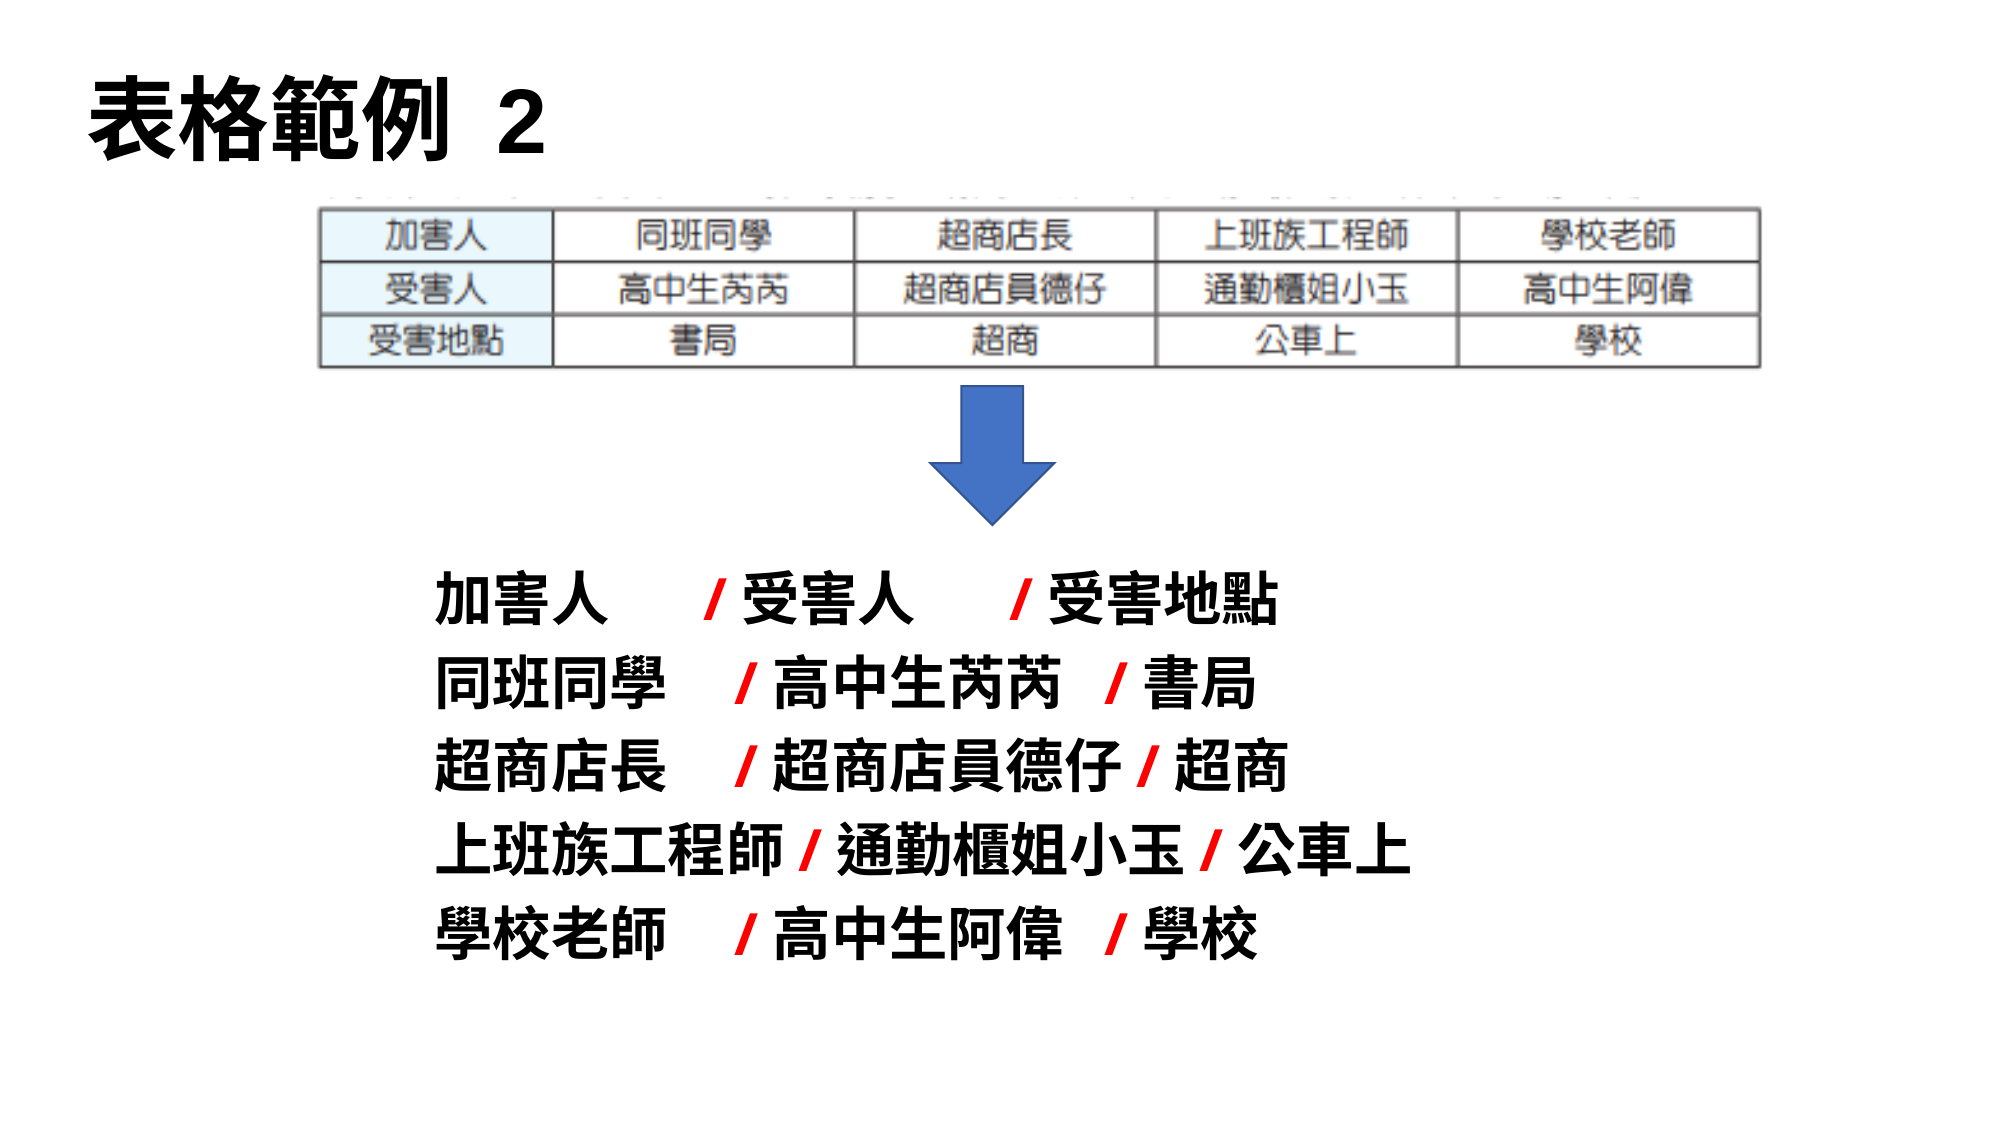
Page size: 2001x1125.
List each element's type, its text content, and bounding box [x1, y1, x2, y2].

title 表格範例 2 [71, 46, 1711, 202]
text_box [928, 387, 1057, 527]
picture [305, 197, 1780, 387]
list 加害人 /受害人 /受害地點 同班同學 /高中生芮芮 /書局 超商店長 /超商店員德仔/超商 上班族工程師/通勤櫃姐小玉/公車上 學校老師 /高中生阿偉 /學校 [419, 562, 1711, 1014]
